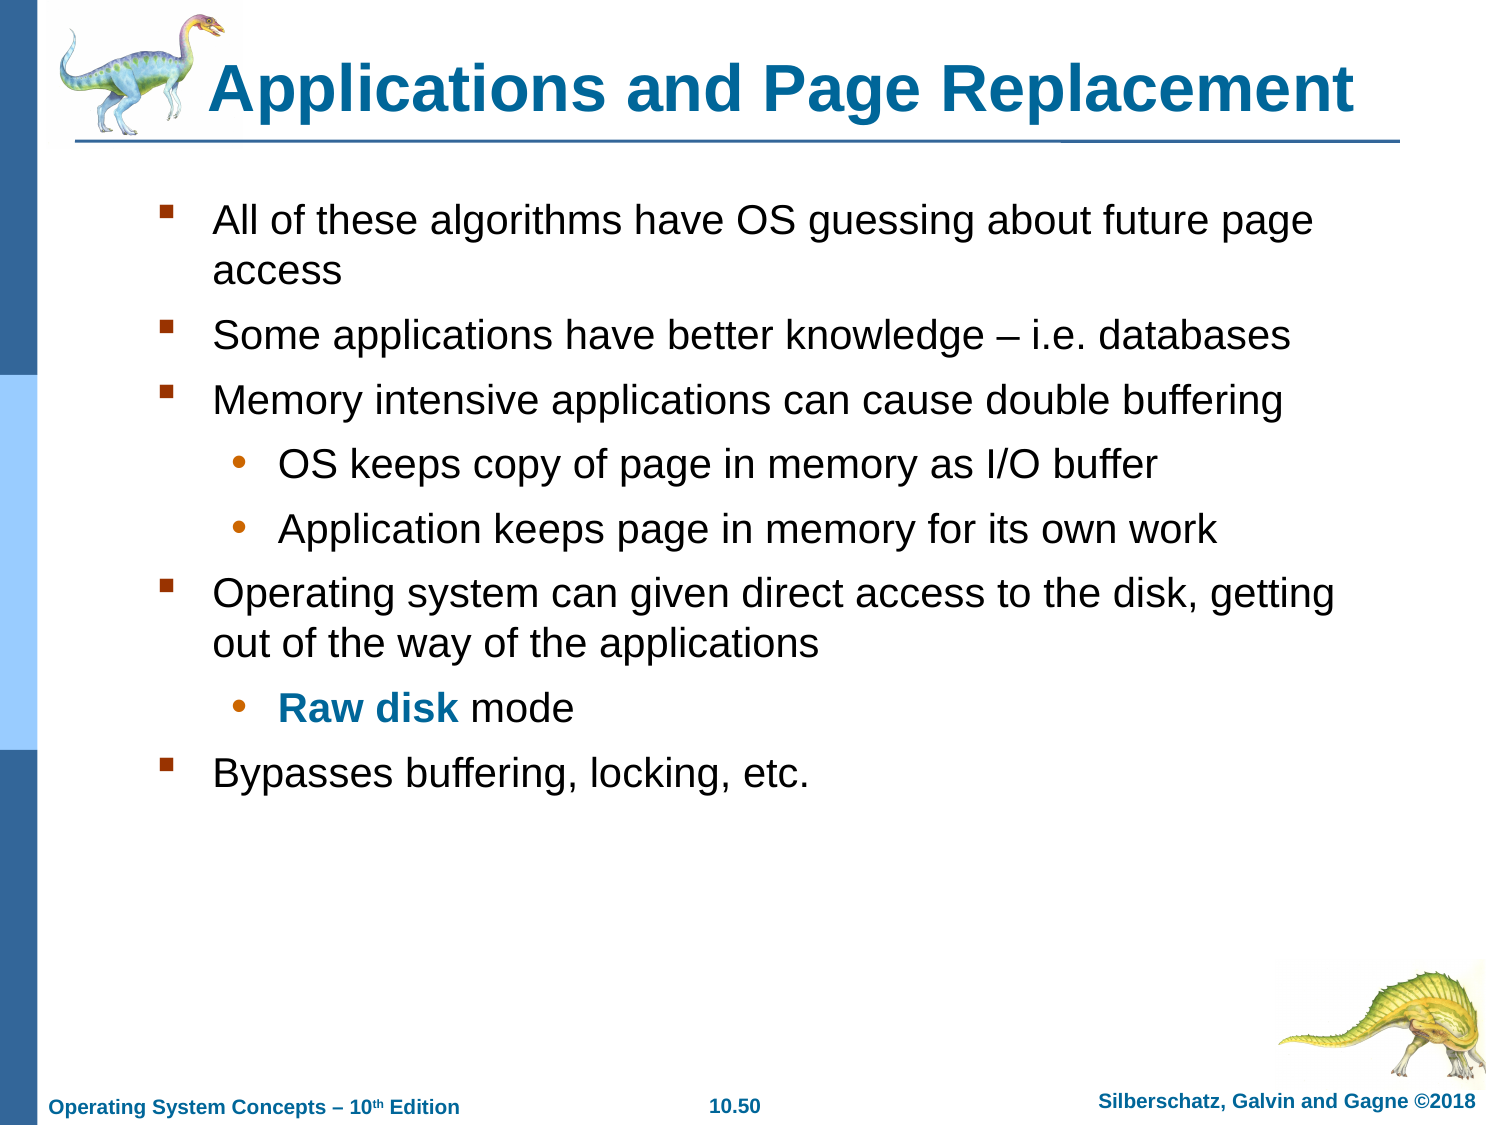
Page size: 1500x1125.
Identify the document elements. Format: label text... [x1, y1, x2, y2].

picture [46, 0, 243, 149]
list All of these algorithms have OS guessing about future page access Some applications have better knowledge – i.e. databases Memory intensive applications can cause double buffering OS keeps copy of page in memory as I/O buffer Application keeps page in memory for its own work Operating system can given direct access to the disk, getting out of the way of the applications Raw disk mode Bypasses buffering, locking, etc. [141, 185, 1390, 929]
title Applications and Page Replacement [136, 37, 1428, 133]
picture [1275, 959, 1486, 1090]
